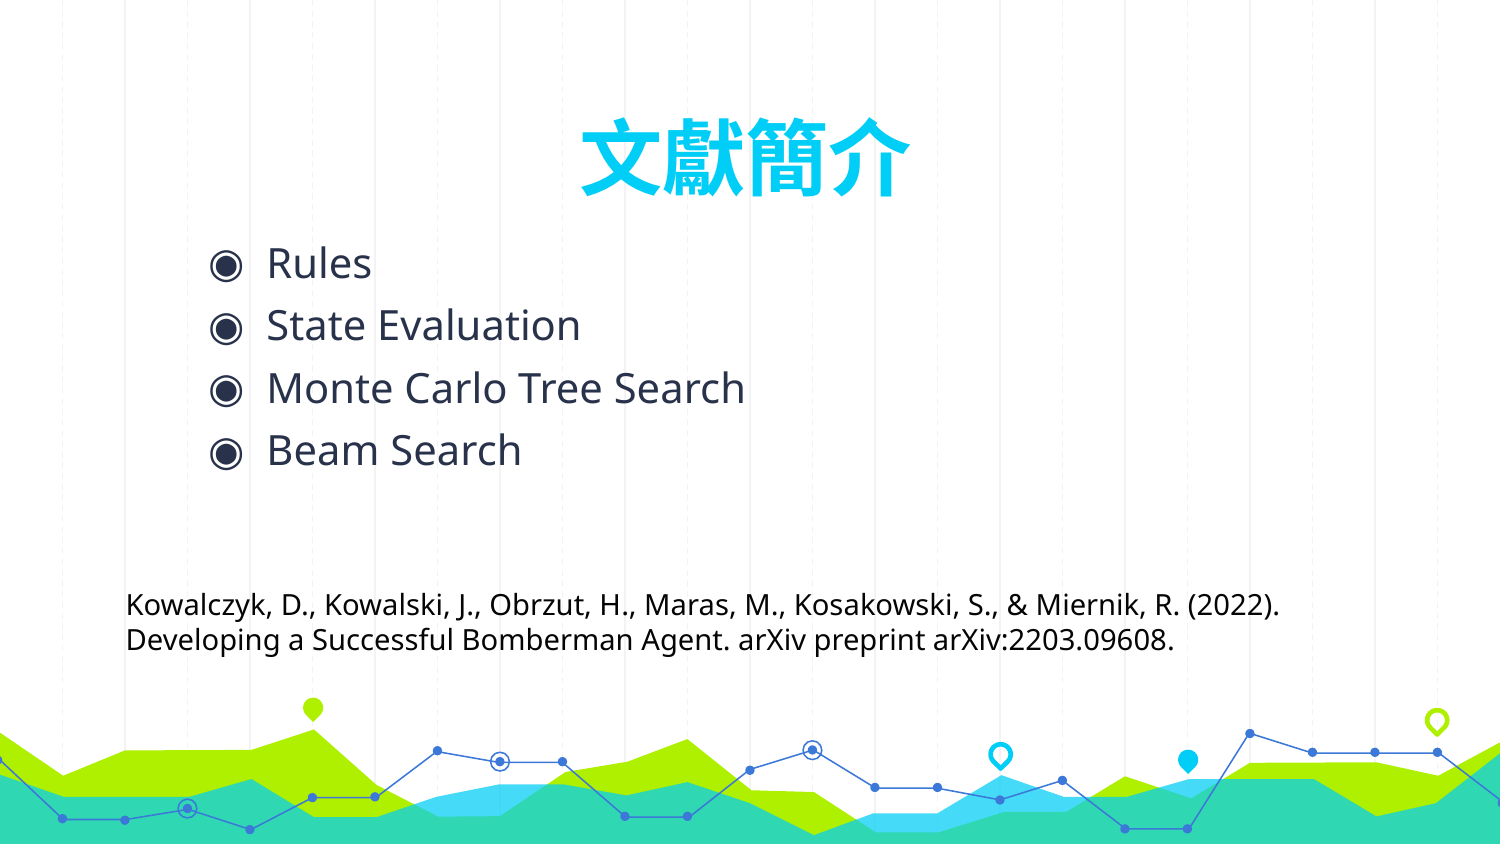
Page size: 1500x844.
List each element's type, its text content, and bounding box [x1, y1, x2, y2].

text_box Kowalczyk, D., Kowalski, J., Obrzut, H., Maras, M., Kosakowski, S., & Miernik, R. (2022). Developing a Successful Bomberman Agent. arXiv preprint arXiv:2203.09608. [110, 579, 1410, 664]
list Rules State Evaluation Monte Carlo Tree Search Beam Search [176, 221, 1325, 579]
title 文獻簡介 [171, 103, 1320, 222]
